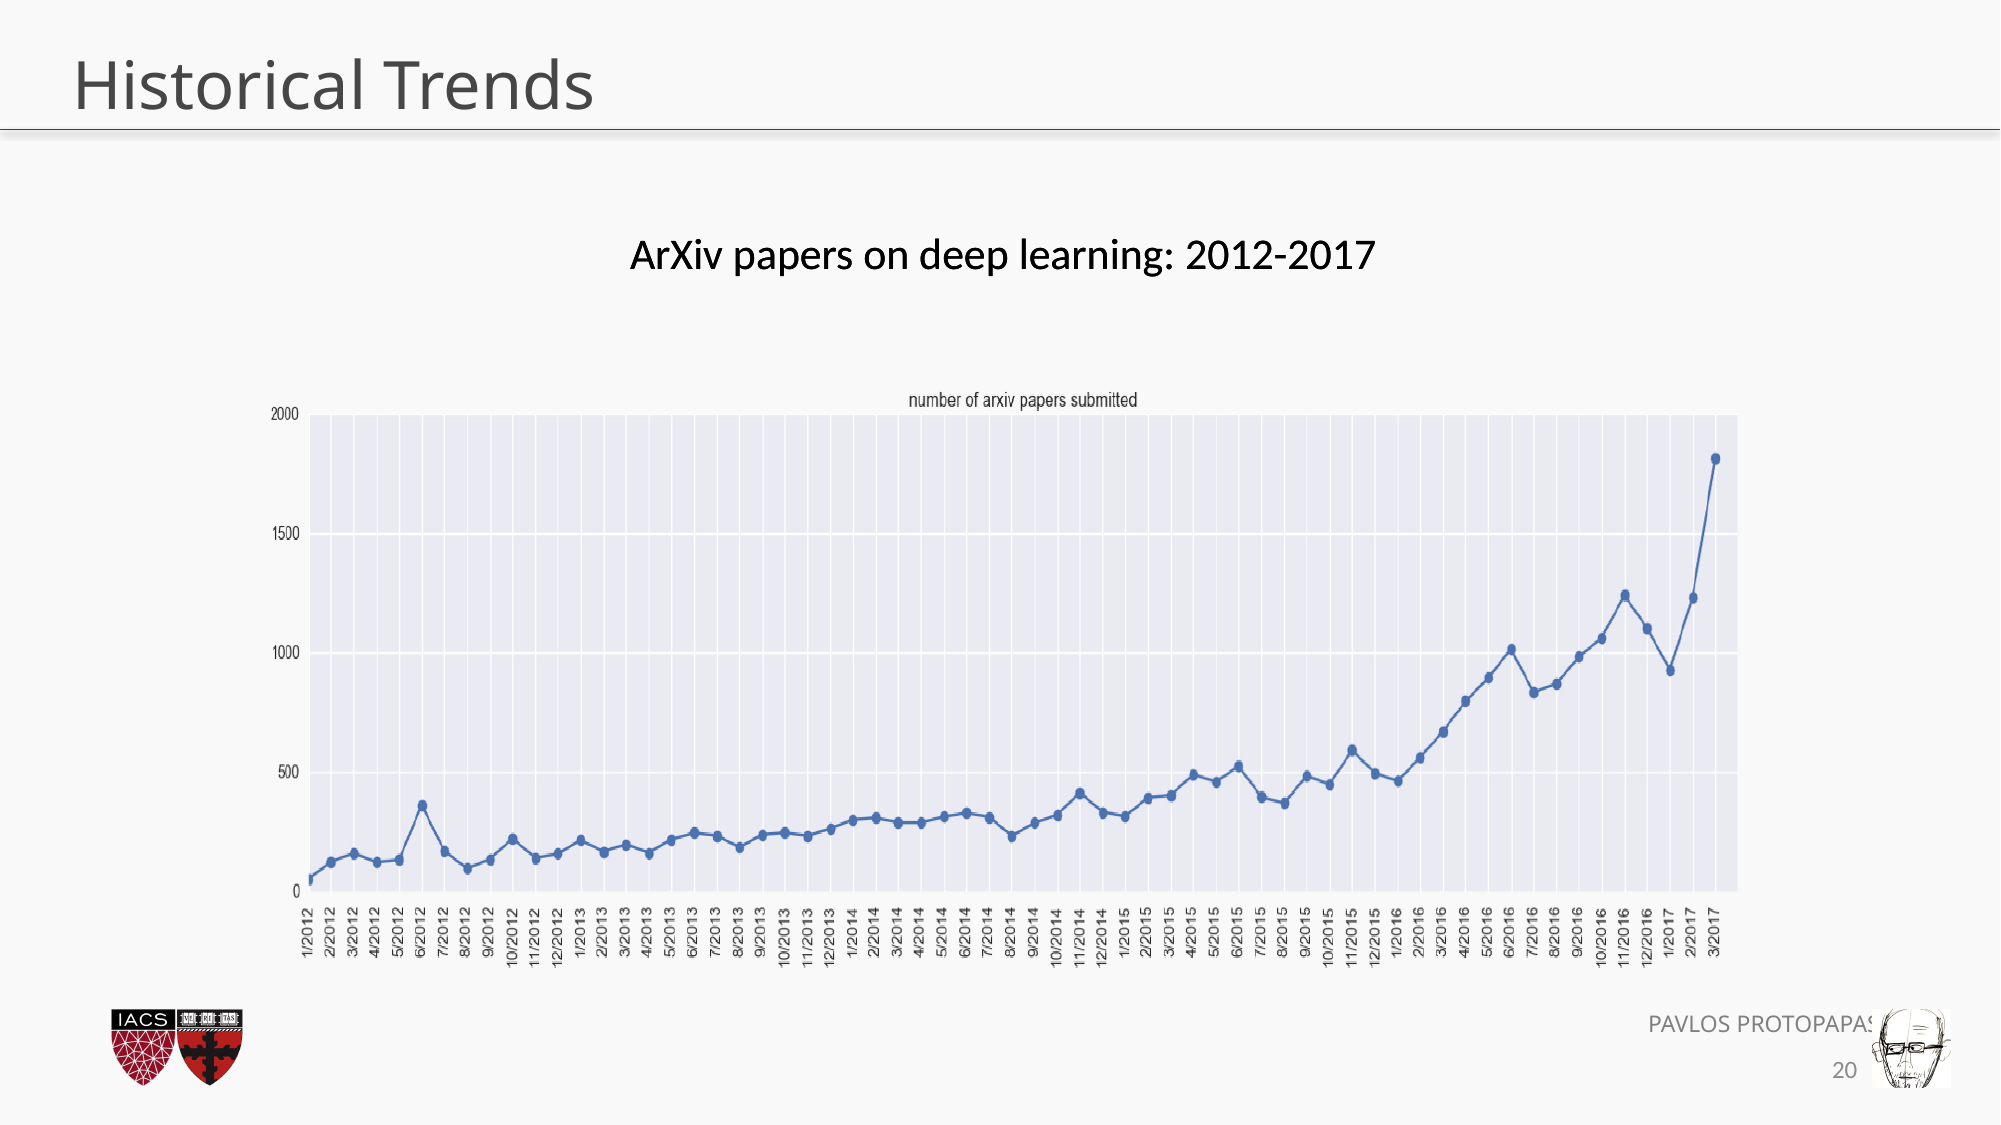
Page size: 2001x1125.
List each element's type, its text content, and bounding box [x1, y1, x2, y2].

title Historical Trends [57, 35, 1943, 162]
picture [109, 1009, 243, 1086]
picture [1872, 1009, 1951, 1088]
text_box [260, 217, 1746, 979]
slide_number 20 [1405, 1038, 1873, 1099]
